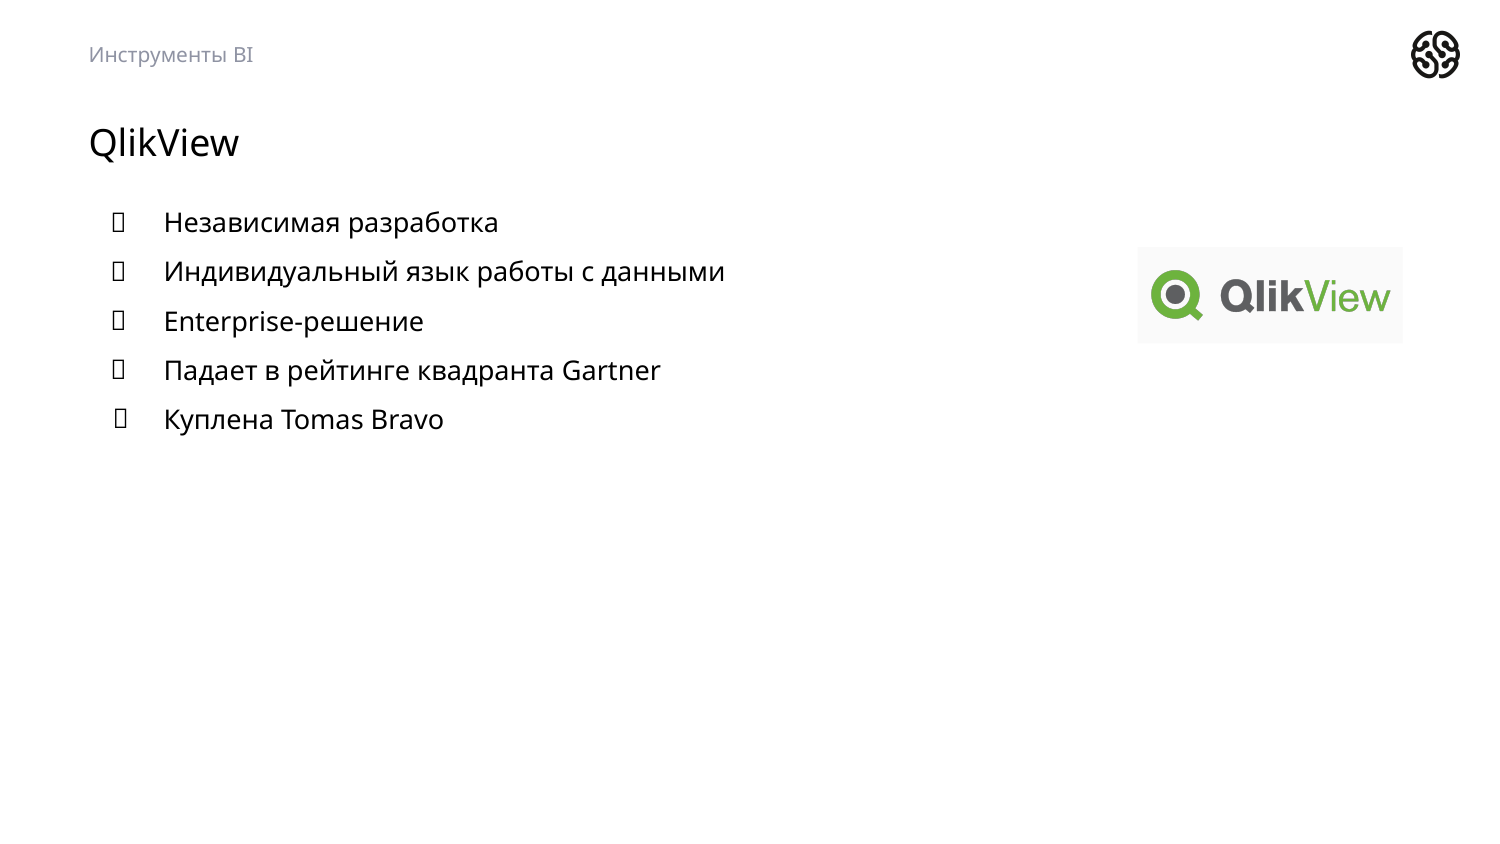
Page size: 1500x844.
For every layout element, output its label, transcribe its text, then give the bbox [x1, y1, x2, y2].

picture [1144, 266, 1396, 325]
picture [1411, 30, 1460, 79]
subtitle Инструменты BI [88, 24, 1066, 84]
title QlikView [88, 118, 1412, 260]
text_box Независимая разработка Индивидуальный язык работы с данными Enterprise-решение Падает в рейтинге квадранта Gartner Куплена Tomas Bravo [88, 191, 1066, 484]
text_box [1137, 247, 1403, 344]
